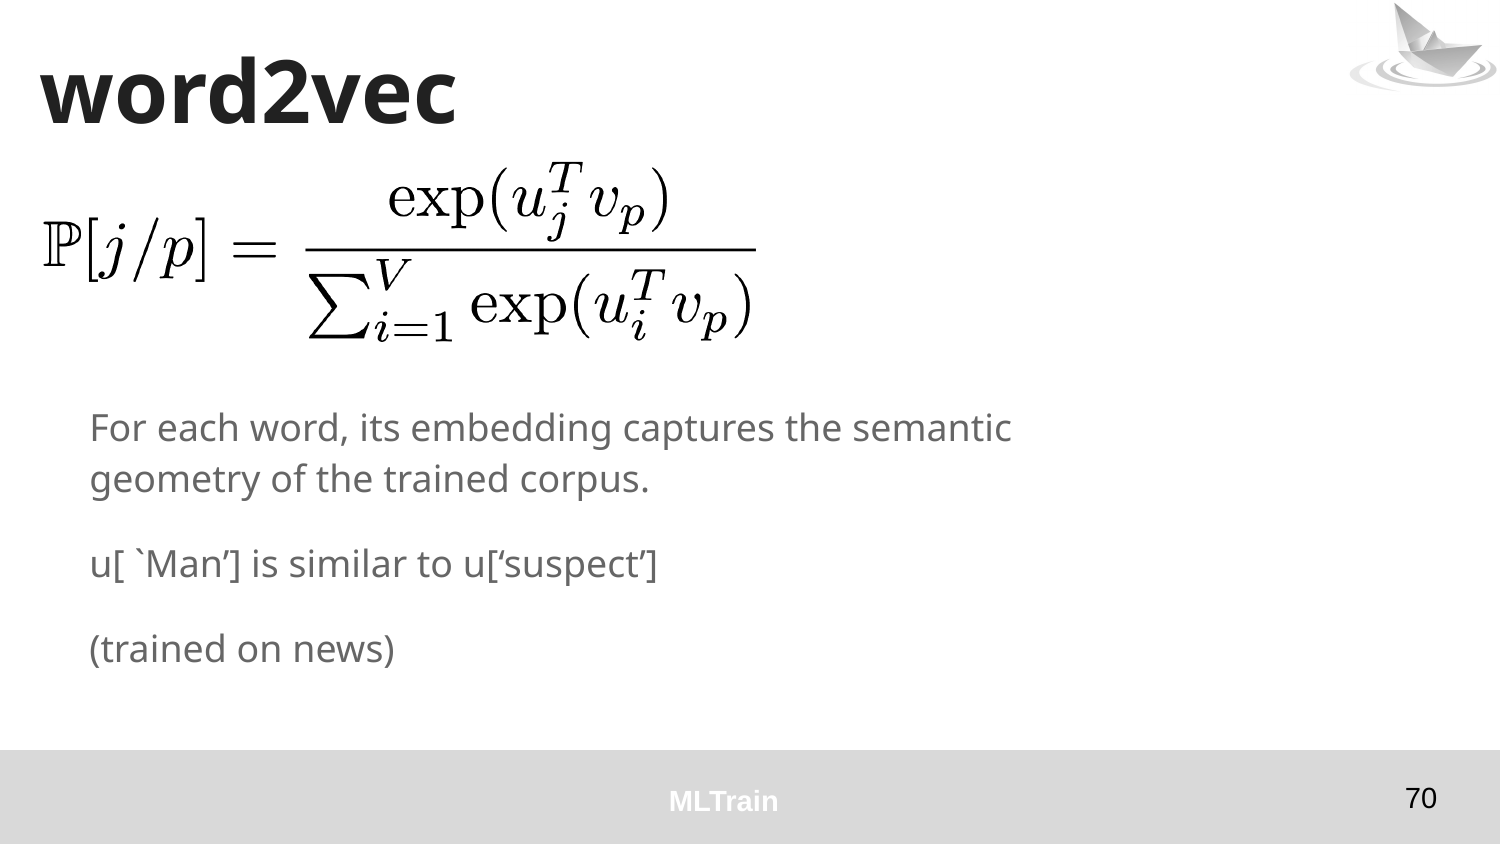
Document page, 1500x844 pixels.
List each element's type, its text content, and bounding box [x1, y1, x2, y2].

slide_number ‹#› [1389, 764, 1480, 830]
list For each word, its embedding captures the semantic geometry of the trained corpus. u[ `Man’] is similar to u[‘suspect’] (trained on news) [74, 381, 1065, 684]
picture [1346, 0, 1500, 95]
picture [41, 160, 757, 344]
title word2vec [24, 20, 1422, 153]
